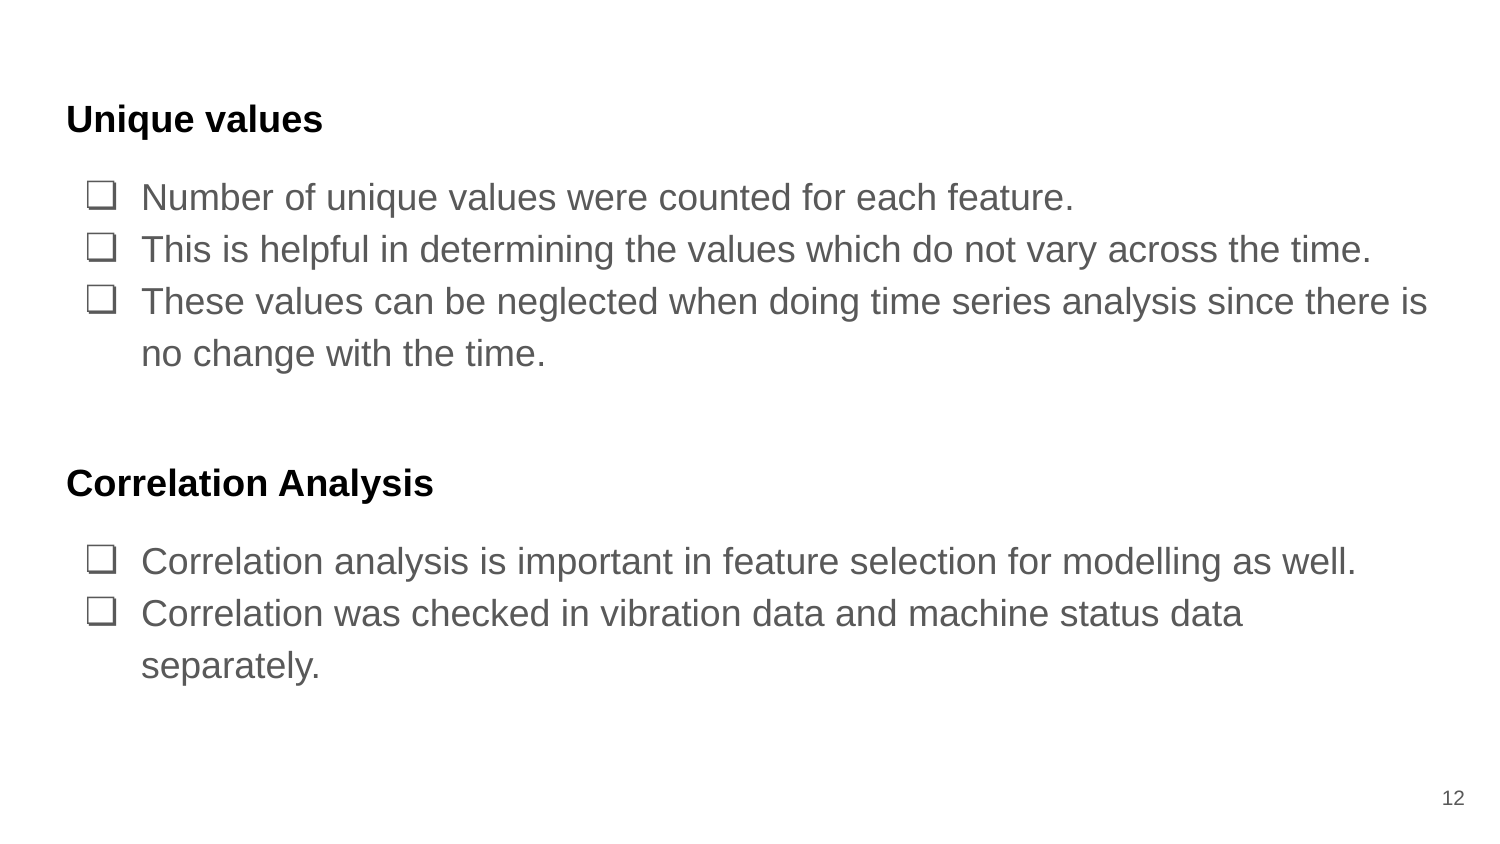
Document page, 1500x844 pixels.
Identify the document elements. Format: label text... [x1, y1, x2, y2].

list Correlation analysis is important in feature selection for modelling as well. Correlation was checked in vibration data and machine status data separately. [51, 515, 1449, 764]
title Correlation Analysis [51, 437, 1449, 515]
title Unique values [51, 72, 1449, 151]
list Number of unique values were counted for each feature. This is helpful in determining the values which do not vary across the time. These values can be neglected when doing time series analysis since there is no change with the time. [51, 151, 1449, 400]
slide_number ‹#› [1389, 764, 1480, 830]
